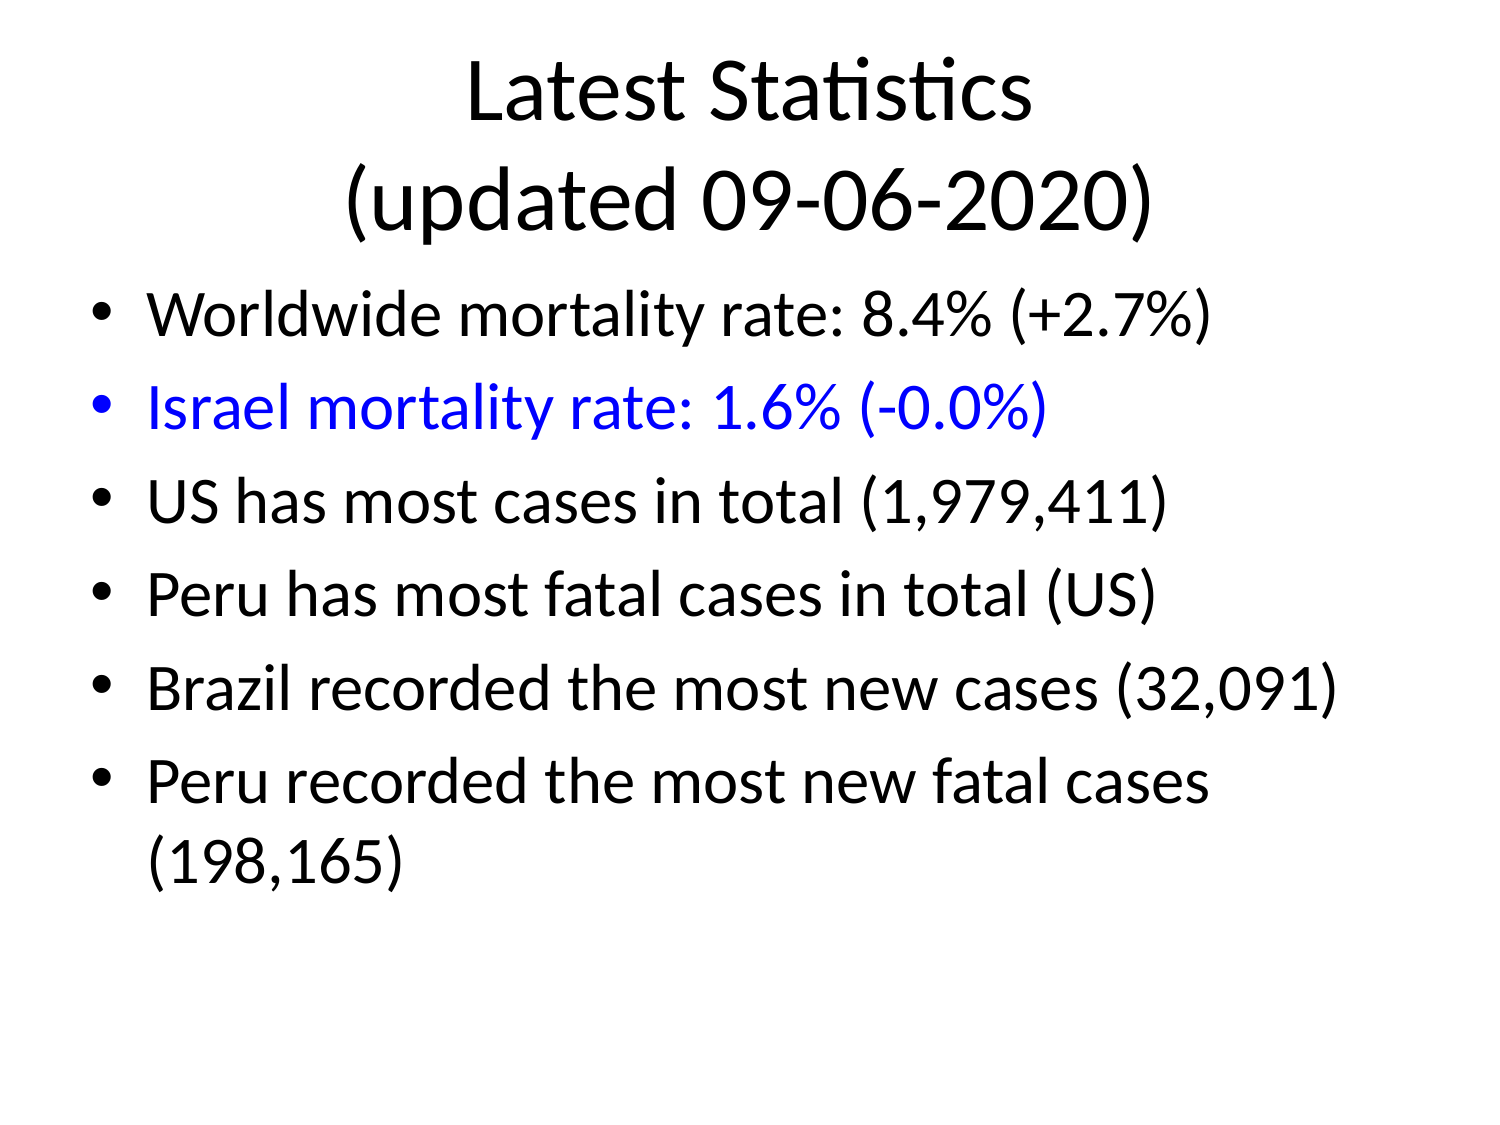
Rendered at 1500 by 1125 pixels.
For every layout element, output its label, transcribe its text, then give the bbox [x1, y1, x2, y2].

list Worldwide mortality rate: 8.4% (+2.7%) Israel mortality rate: 1.6% (-0.0%) US has most cases in total (1,979,411) Peru has most fatal cases in total (US) Brazil recorded the most new cases (32,091) Peru recorded the most new fatal cases (198,165) [75, 262, 1425, 1005]
title Latest Statistics (updated 09-06-2020) [75, 45, 1425, 233]
